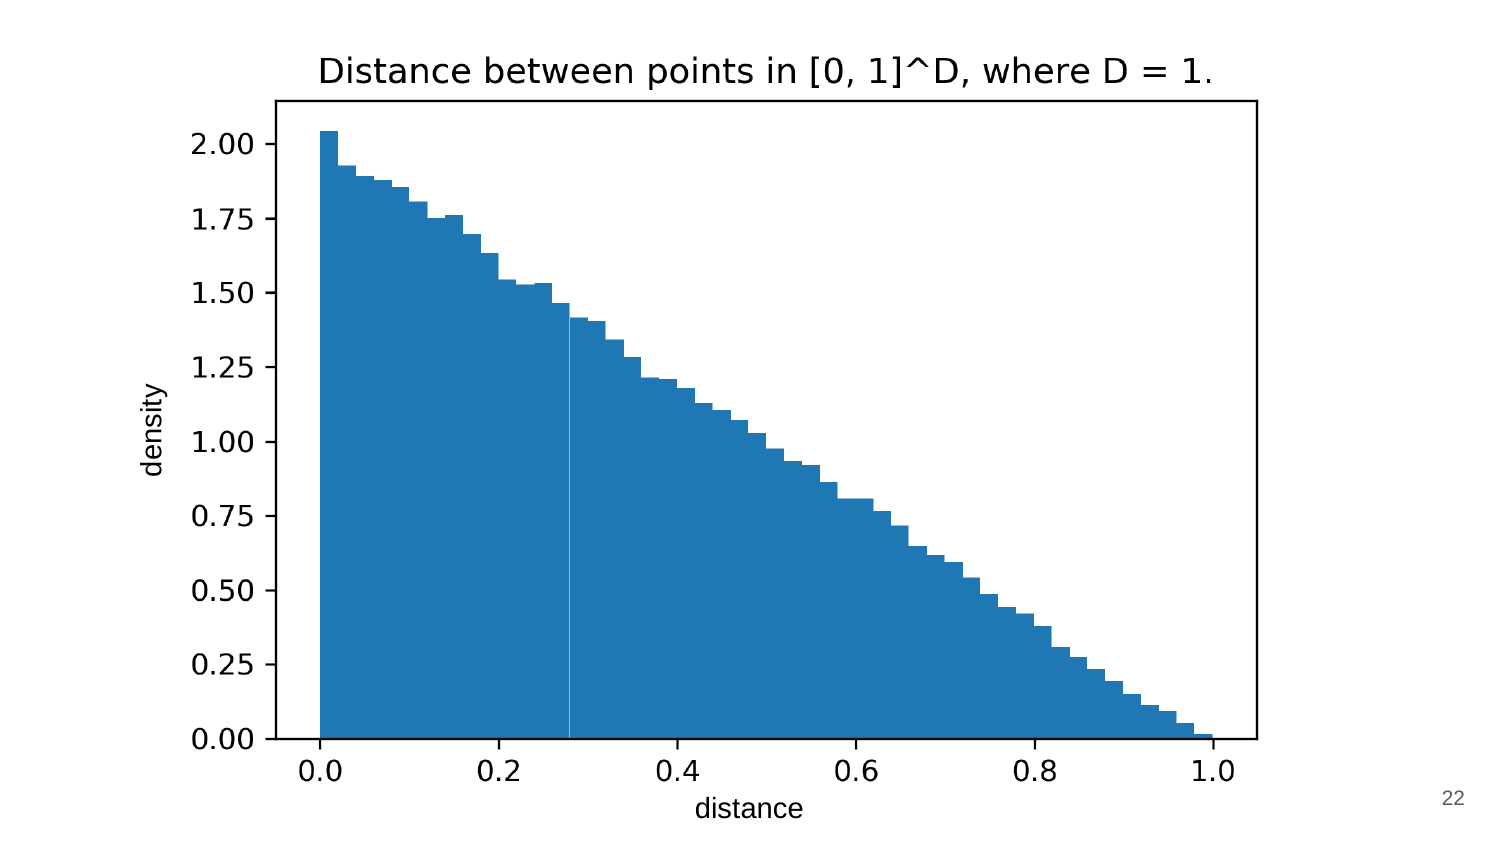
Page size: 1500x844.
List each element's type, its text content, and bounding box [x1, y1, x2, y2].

picture [116, 0, 1383, 844]
slide_number ‹#› [1389, 764, 1480, 830]
